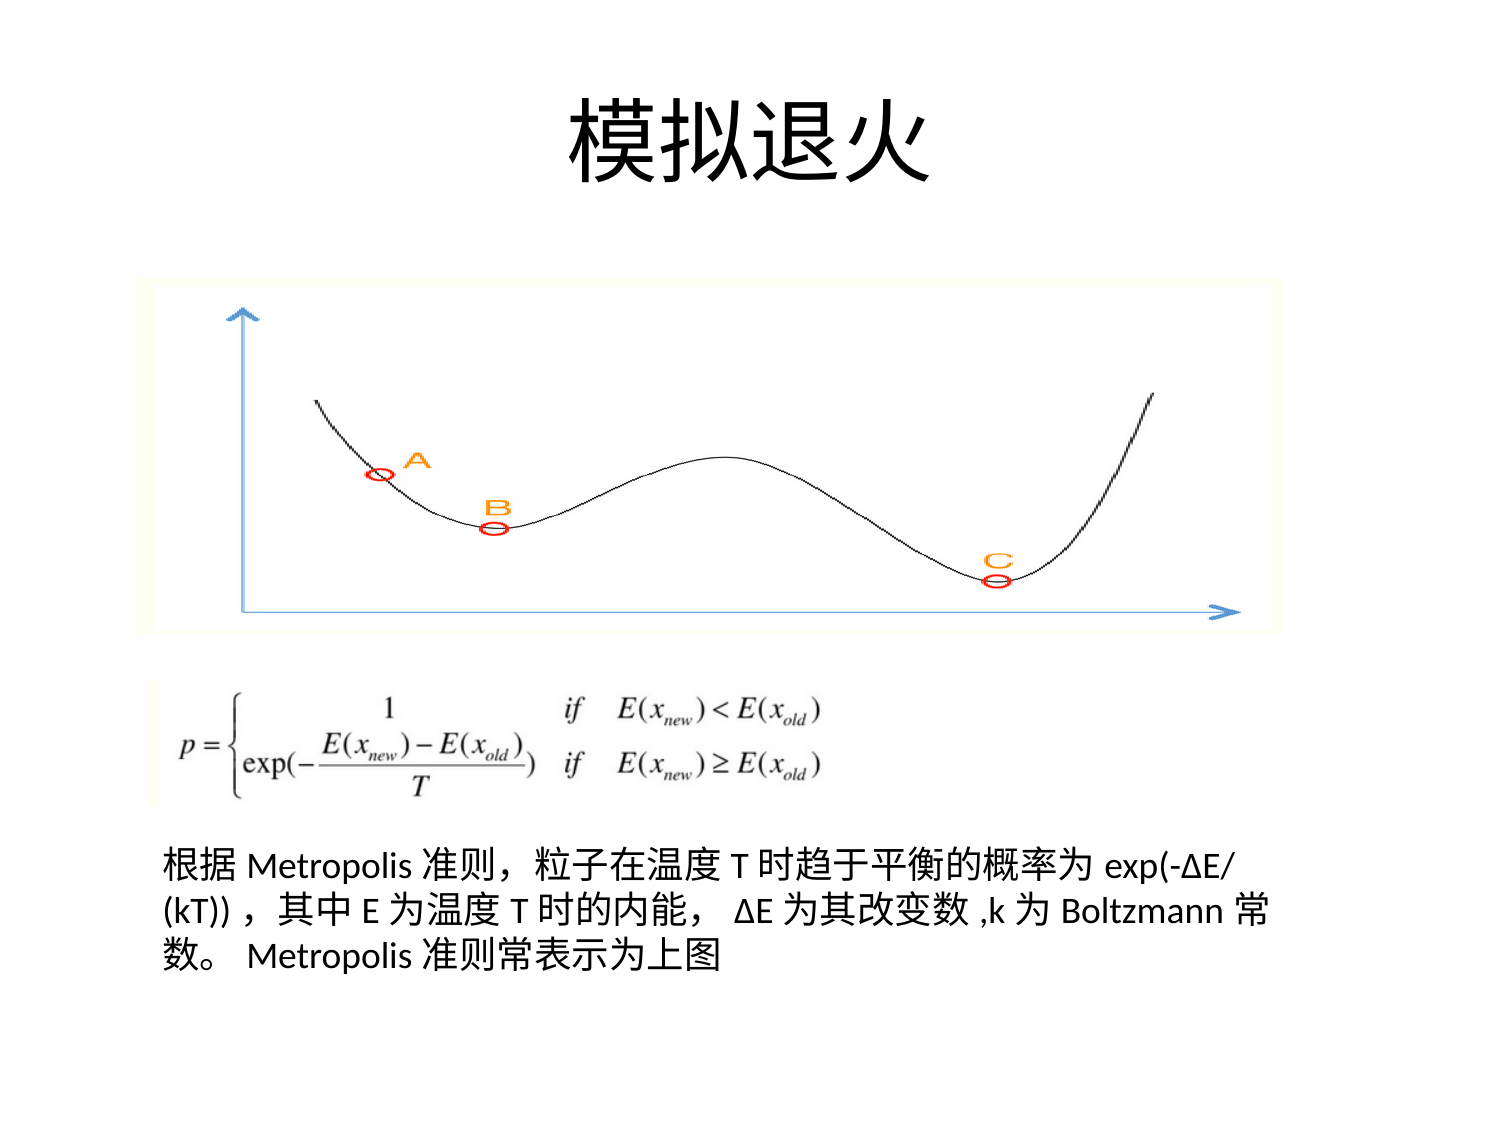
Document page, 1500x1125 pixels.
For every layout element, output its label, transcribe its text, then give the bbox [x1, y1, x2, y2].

picture [147, 680, 827, 808]
text_box 根据Metropolis准则，粒子在温度T时趋于平衡的概率为exp(-ΔE/(kT))，其中E为温度T时的内能，ΔE为其改变数,k为Boltzmann常数。Metropolis准则常表示为上图 [147, 834, 1306, 984]
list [135, 278, 1282, 634]
title 模拟退火 [75, 45, 1425, 233]
